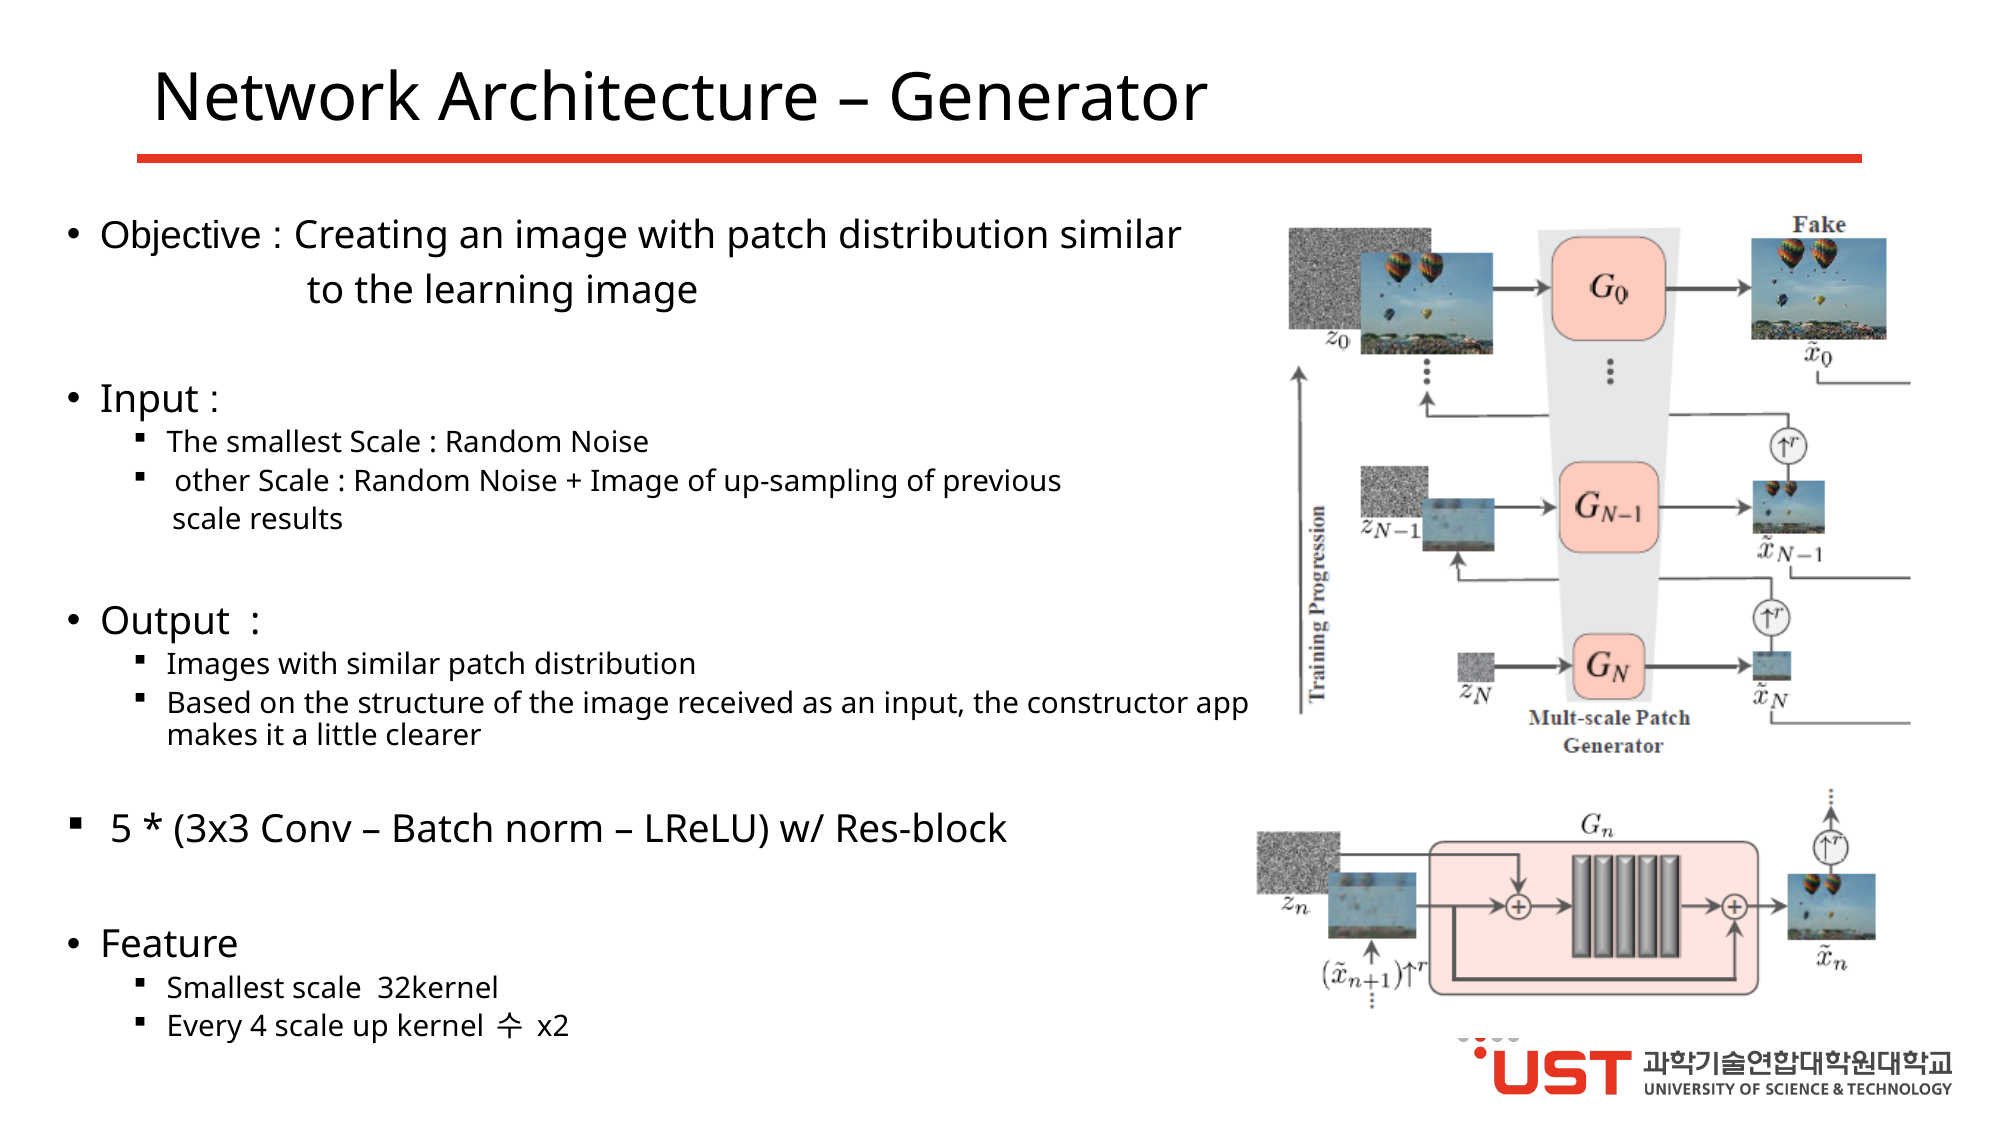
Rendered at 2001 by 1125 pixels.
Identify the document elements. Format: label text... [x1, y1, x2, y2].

picture [1248, 184, 1911, 775]
picture [1239, 779, 1958, 1103]
list Objective : Creating an image with patch distribution similar to the learning image Input : The smallest Scale : Random Noise other Scale : Random Noise + Image of up-sampling of previous scale results Output : Images with similar patch distribution Based on the structure of the image received as an input, the constructor applies the textures of the learned image and makes it a little clearer 5 * (3x3 Conv – Batch norm – LReLU) w/ Res-block Feature Smallest scale 32kernel Every 4 scale up kernel 수 x2 [51, 207, 1863, 1058]
title Network Architecture – Generator [137, 0, 1863, 207]
